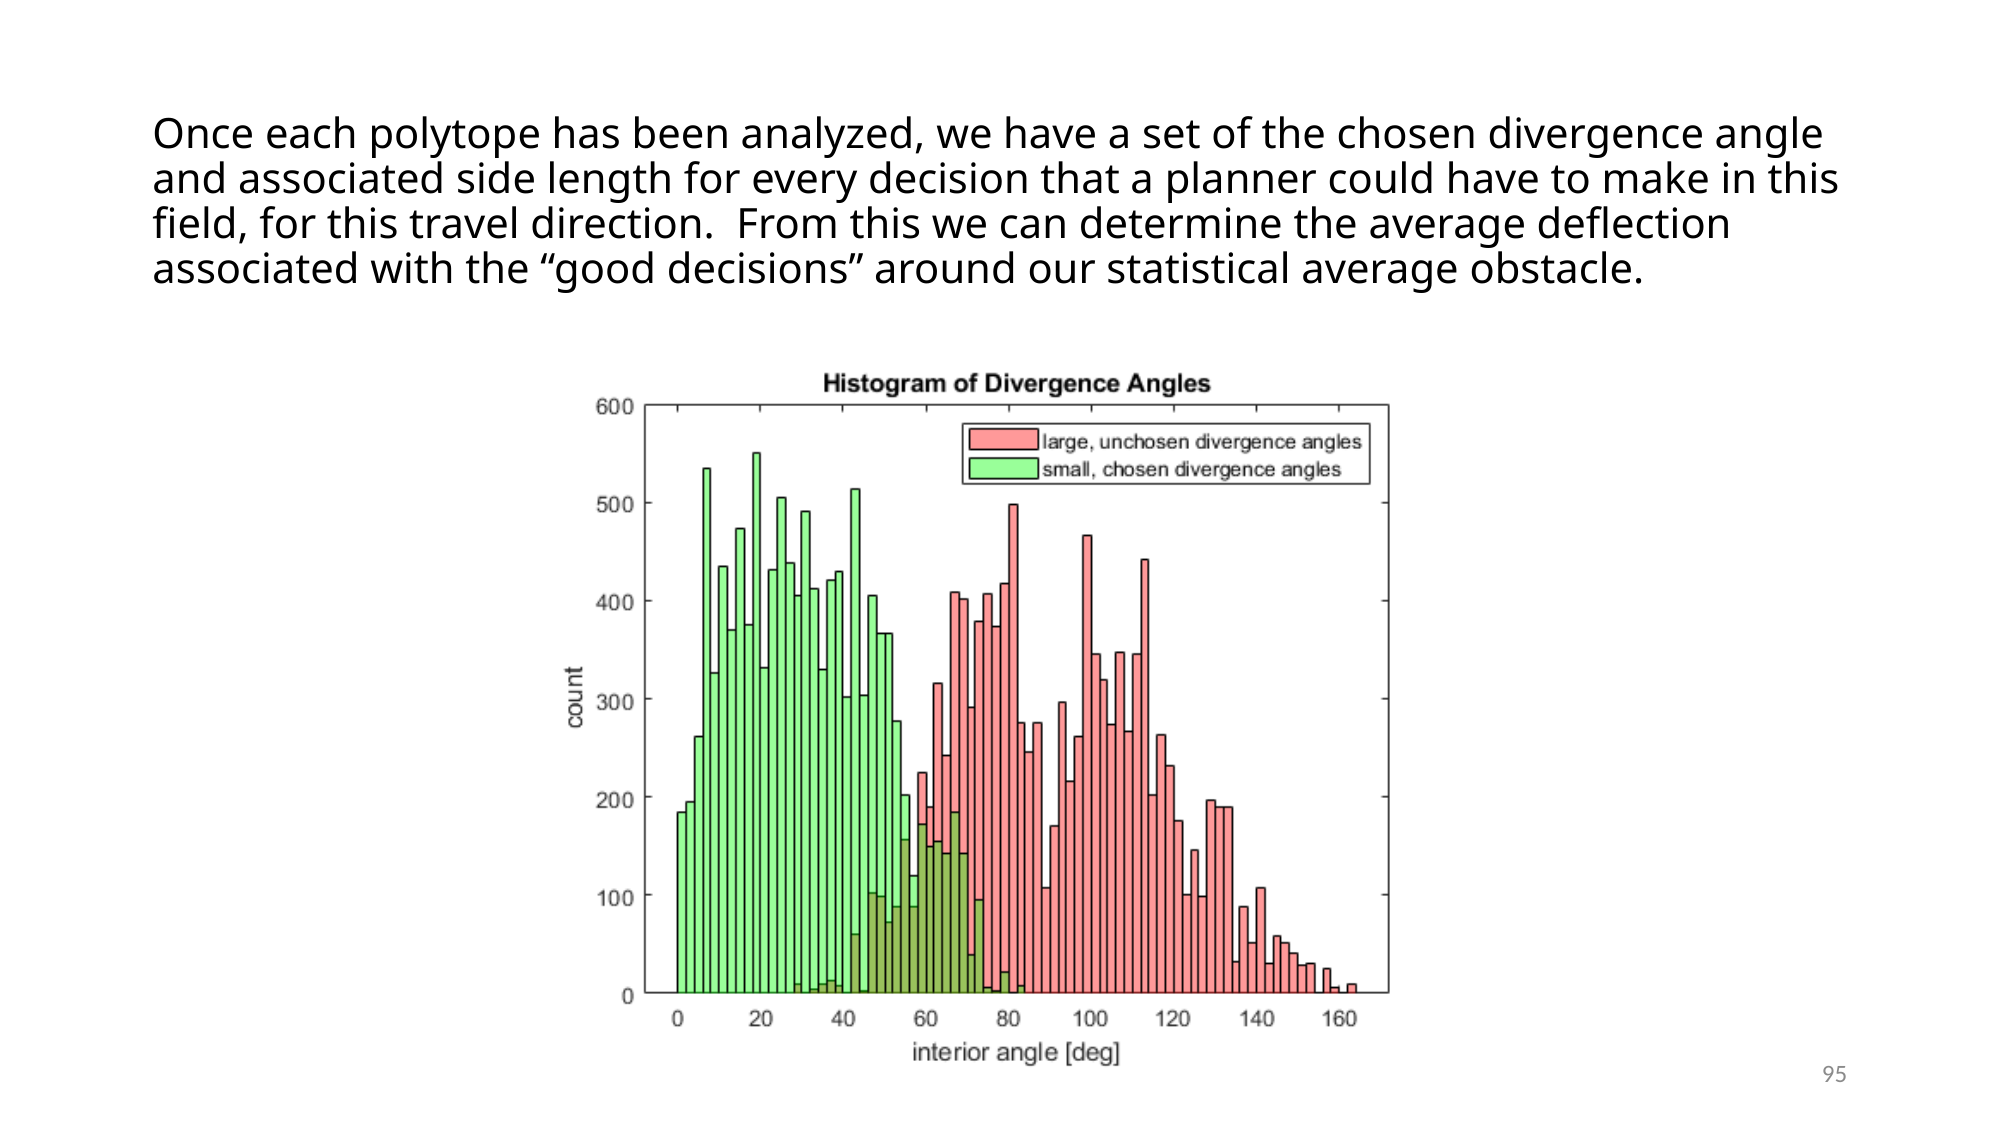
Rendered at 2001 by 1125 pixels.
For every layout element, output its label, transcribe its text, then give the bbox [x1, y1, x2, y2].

title Once each polytope has been analyzed, we have a set of the chosen divergence angle and associated side length for every decision that a planner could have to make in this field, for this travel direction. From this we can determine the average deflection associated with the “good decisions” around our statistical average obstacle. [137, 93, 1863, 311]
slide_number 95 [1412, 1042, 1863, 1103]
picture [519, 351, 1481, 1073]
